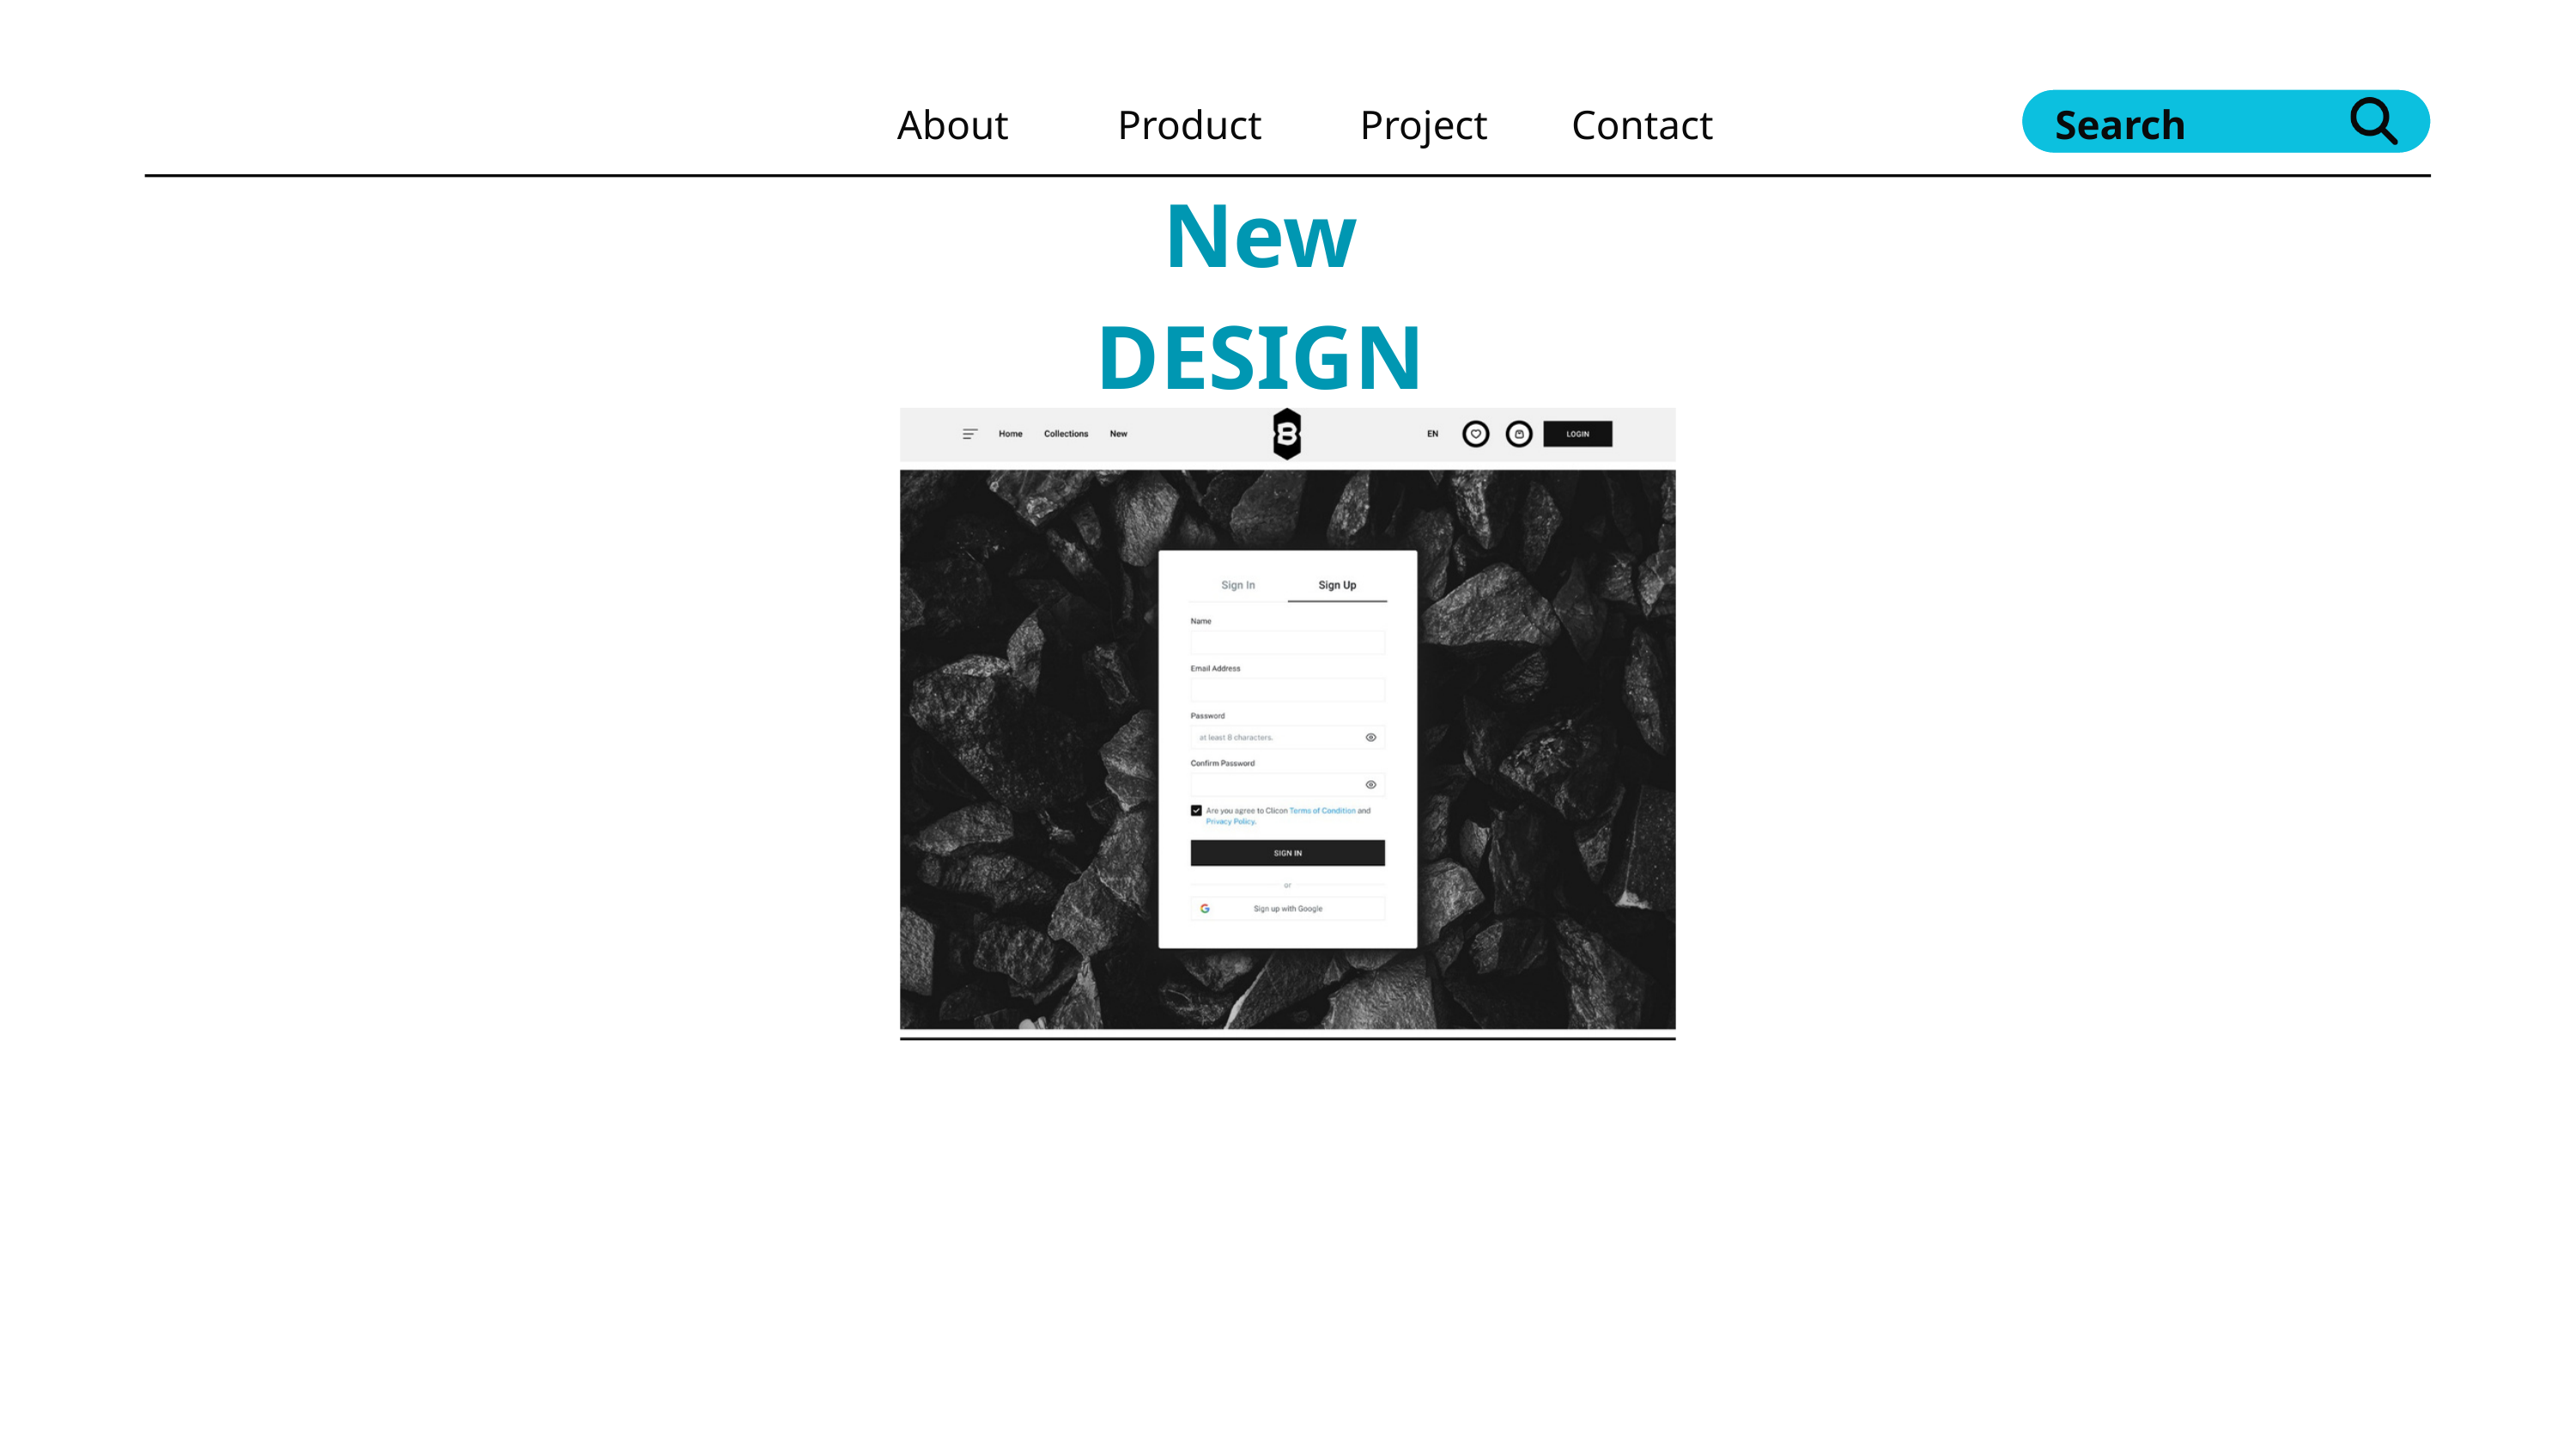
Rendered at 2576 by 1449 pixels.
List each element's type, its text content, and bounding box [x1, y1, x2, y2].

text_box New DESIGN [999, 162, 1521, 407]
text_box [900, 408, 1676, 1041]
text_box Product [1092, 92, 1287, 148]
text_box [2021, 88, 2432, 154]
text_box Project [1327, 92, 1522, 148]
text_box Contact [1546, 92, 1740, 148]
text_box About [856, 92, 1050, 148]
